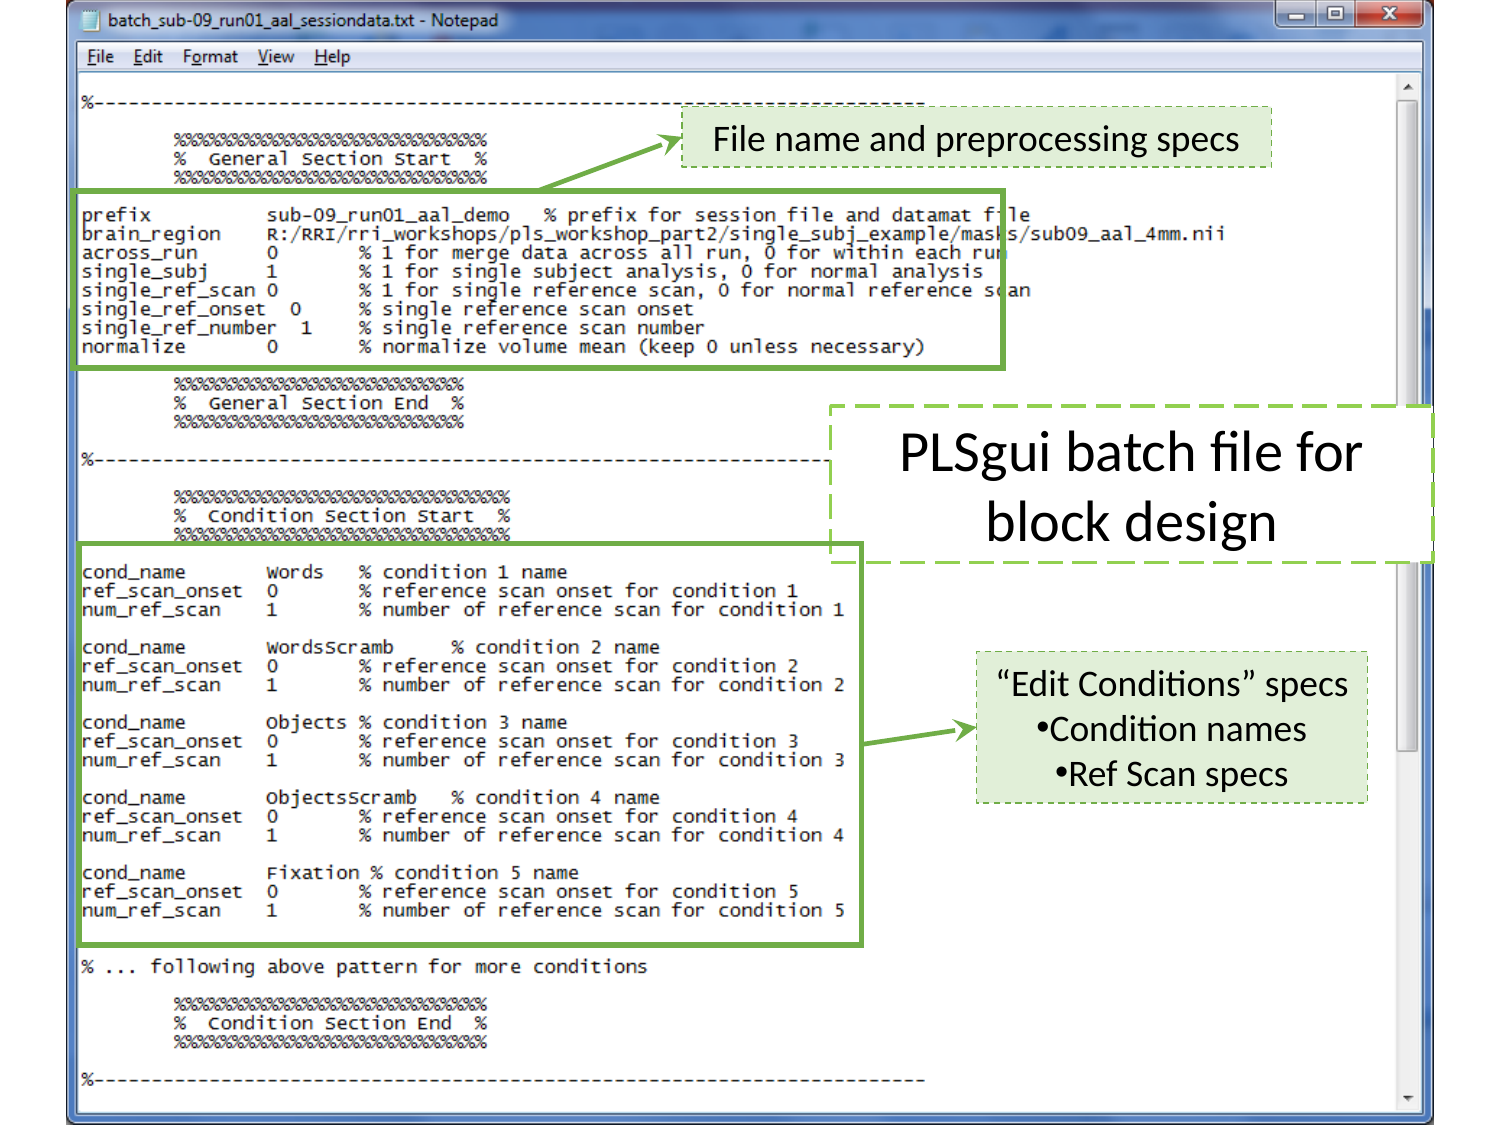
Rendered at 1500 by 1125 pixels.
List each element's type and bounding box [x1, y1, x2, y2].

text_box [861, 726, 977, 745]
text_box [537, 136, 683, 191]
picture [66, 0, 1434, 1125]
